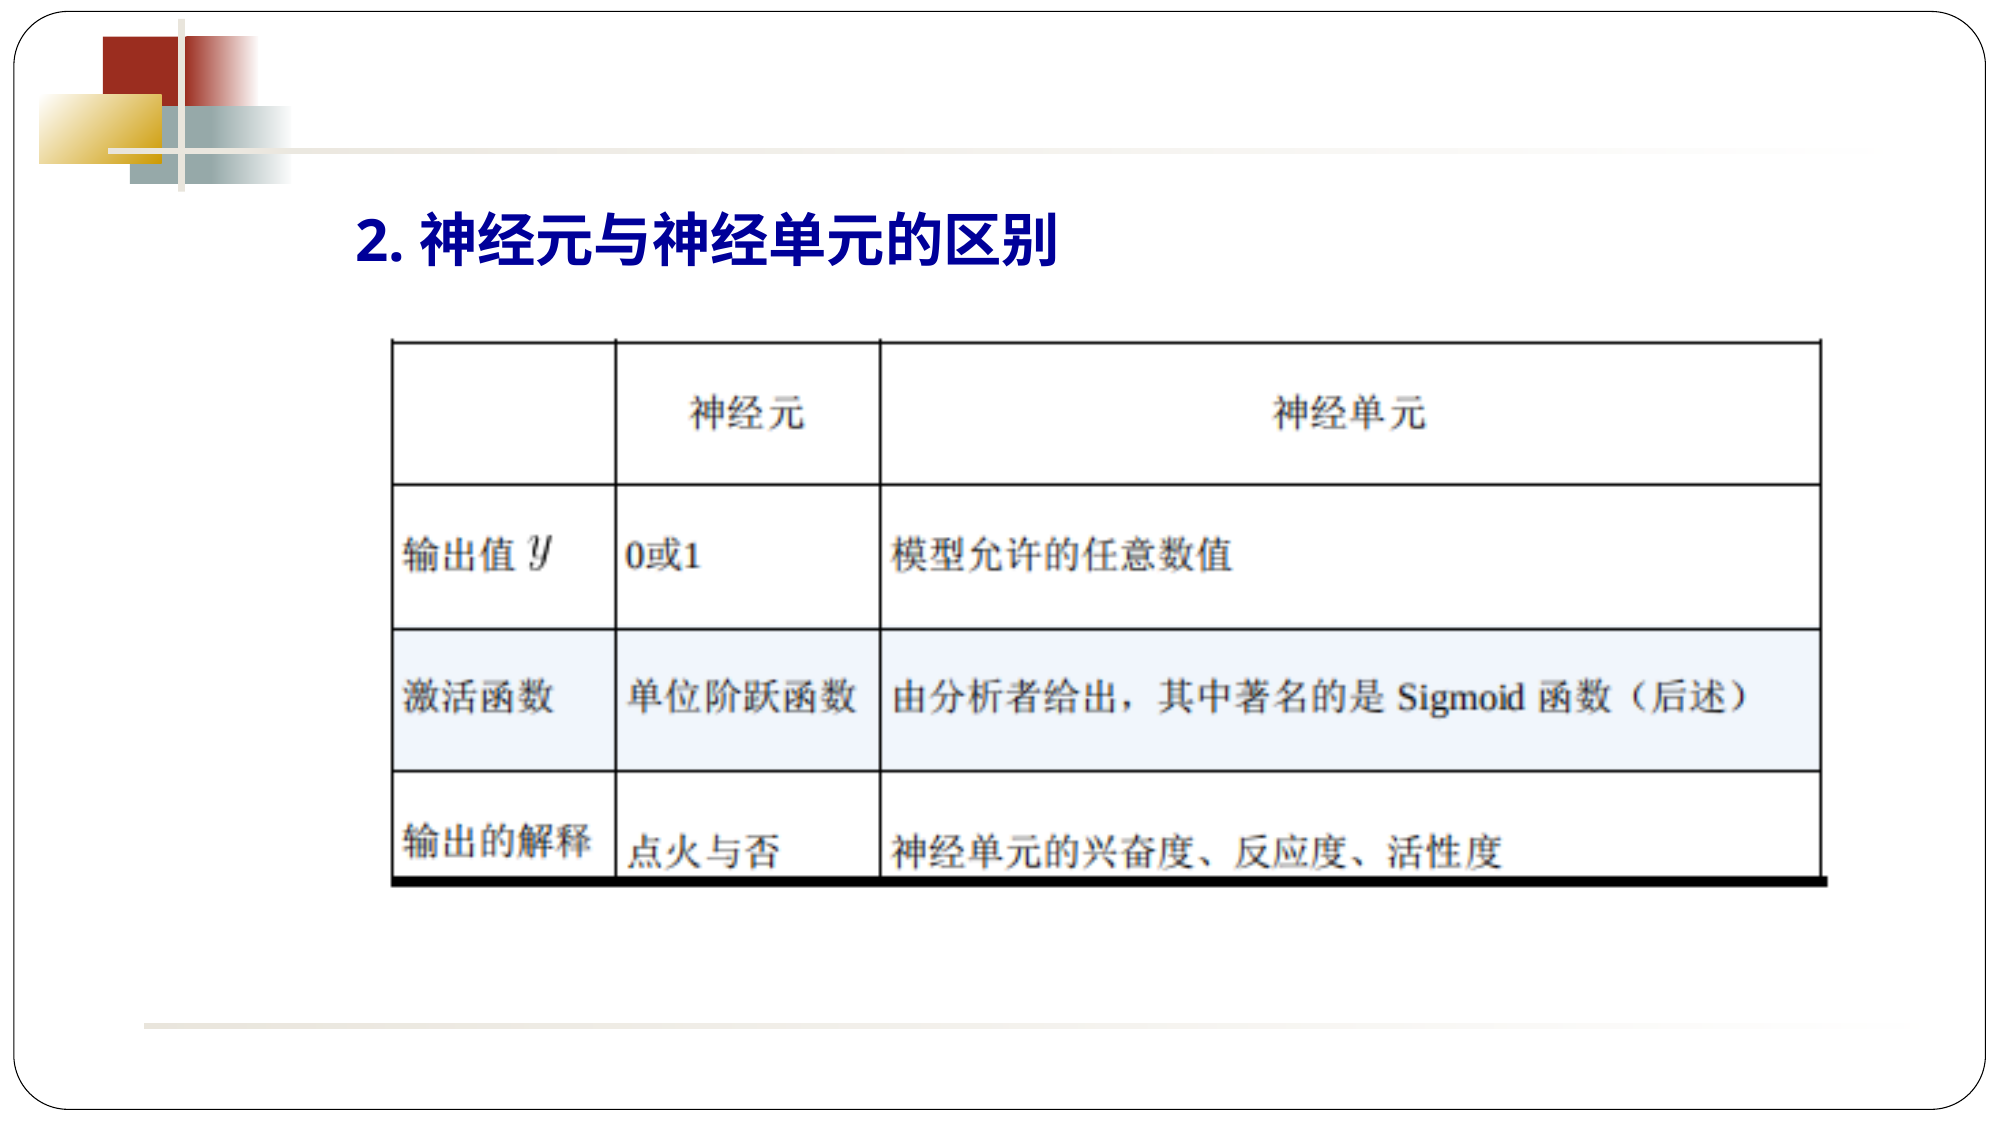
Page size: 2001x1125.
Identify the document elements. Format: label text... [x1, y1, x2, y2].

text_box 2.神经元与神经单元的区别 [340, 175, 1660, 295]
picture [340, 296, 1854, 937]
